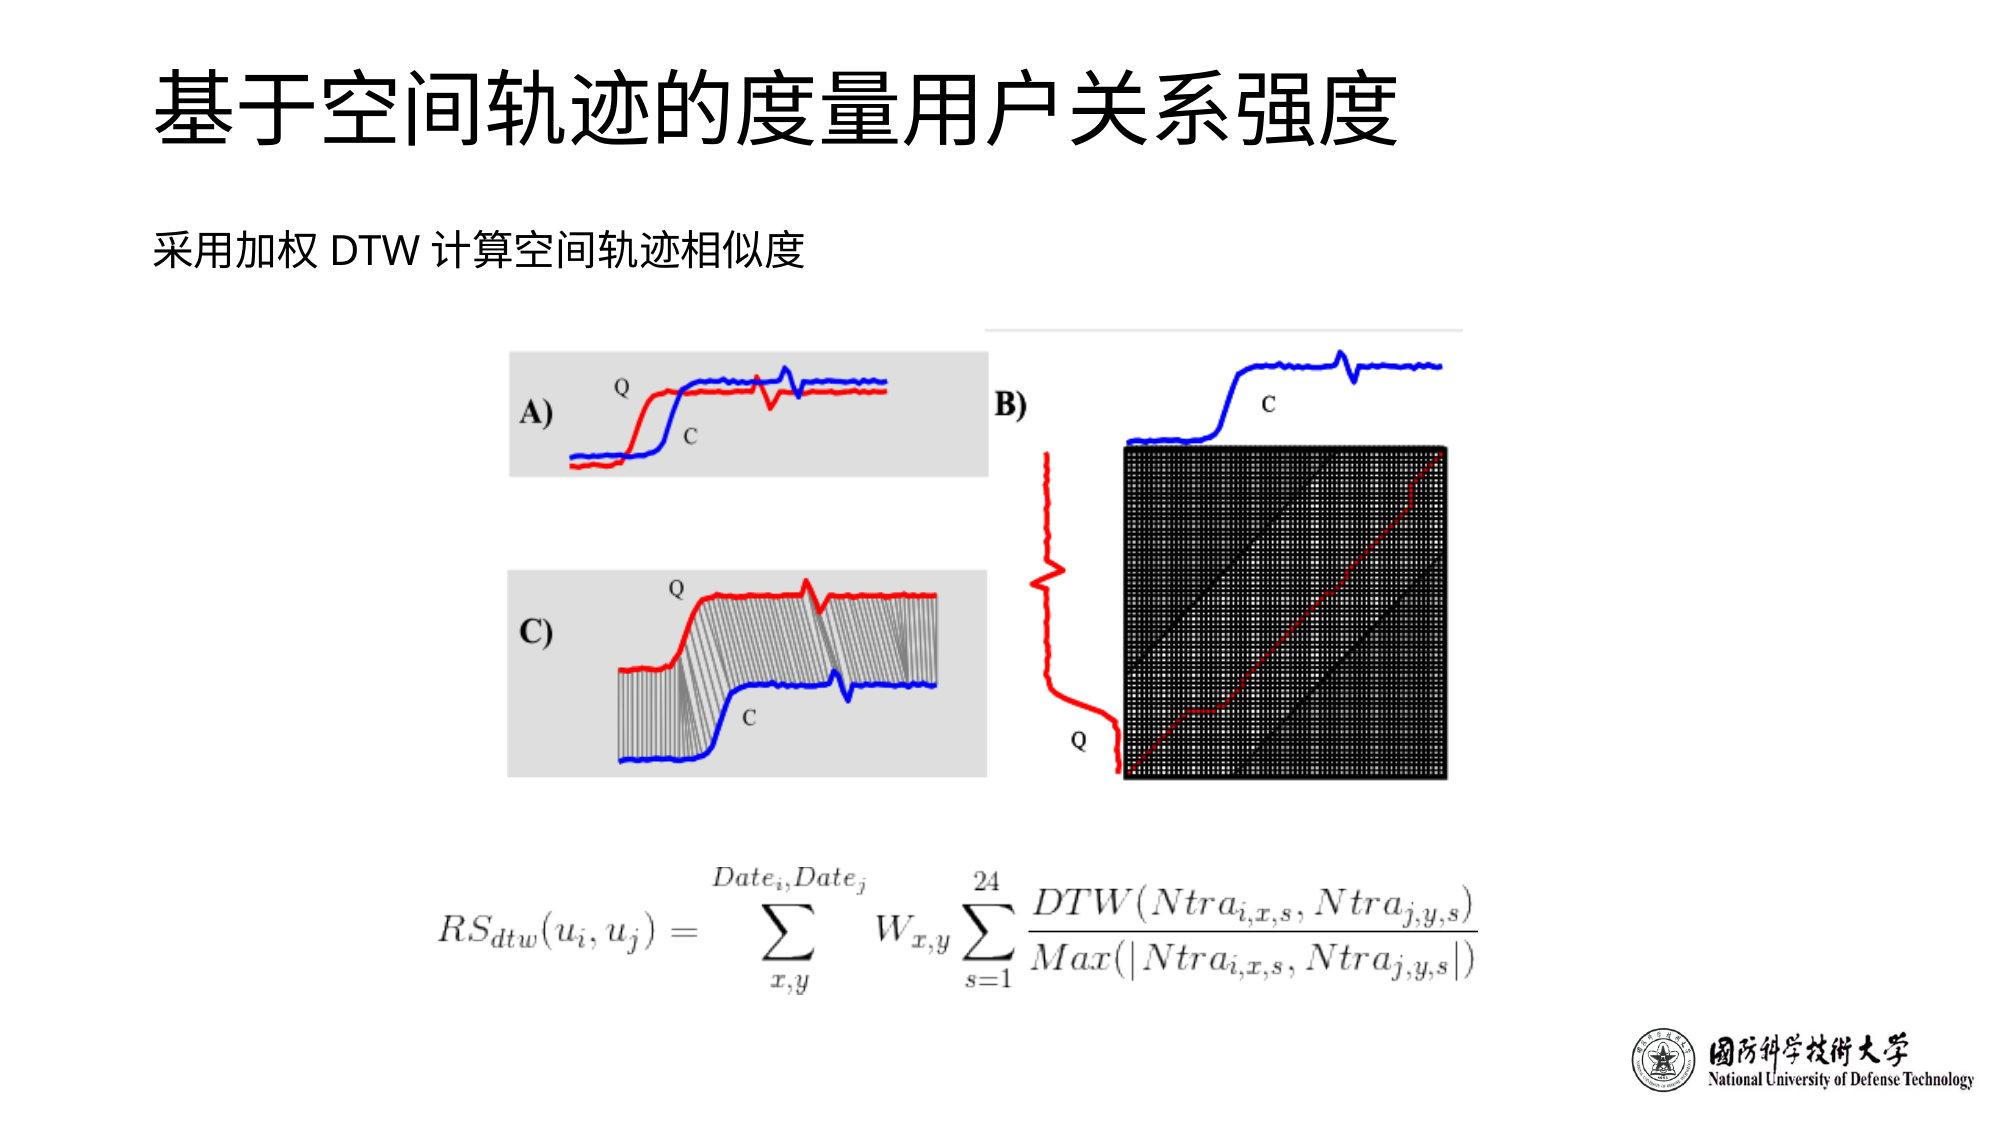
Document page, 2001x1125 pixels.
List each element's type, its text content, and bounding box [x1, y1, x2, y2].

text_box 采用加权DTW计算空间轨迹相似度 [137, 222, 1863, 1014]
picture [1615, 1025, 1985, 1095]
picture [507, 323, 1463, 790]
picture [436, 867, 1478, 995]
text_box 基于空间轨迹的度量用户关系强度 [137, 59, 1863, 177]
